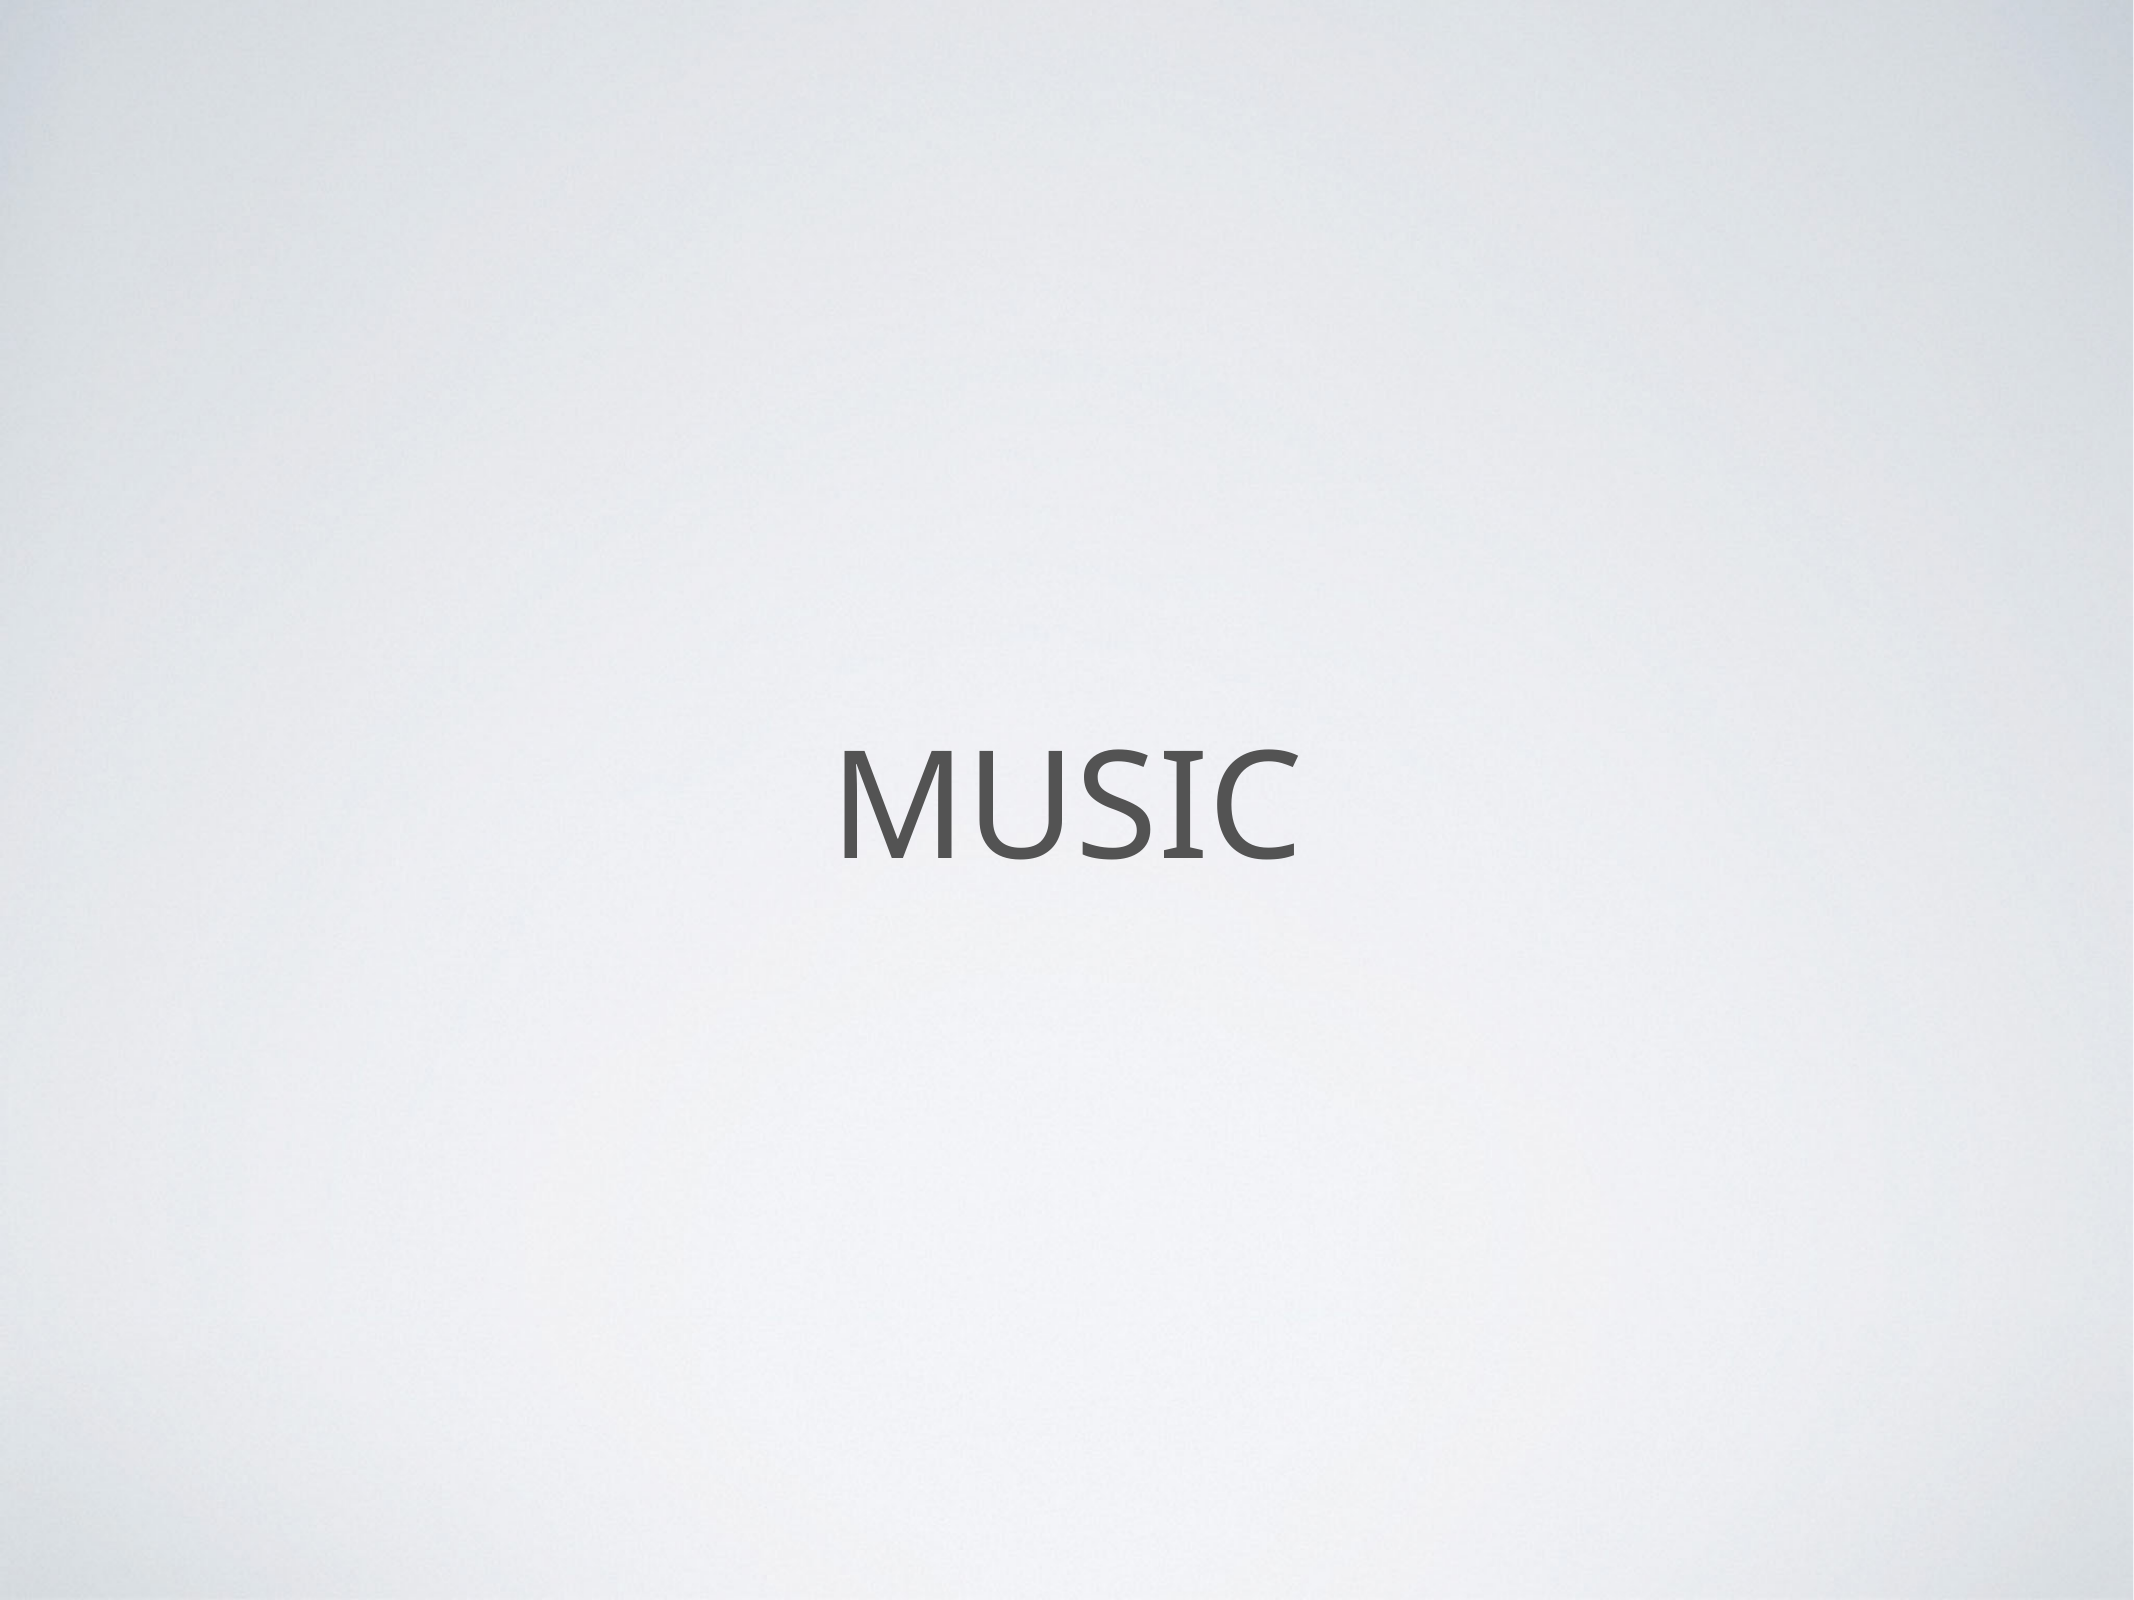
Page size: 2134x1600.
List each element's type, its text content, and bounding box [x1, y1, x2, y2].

picture [0, 0, 2134, 1600]
title MUSIC [57, 532, 2076, 1066]
